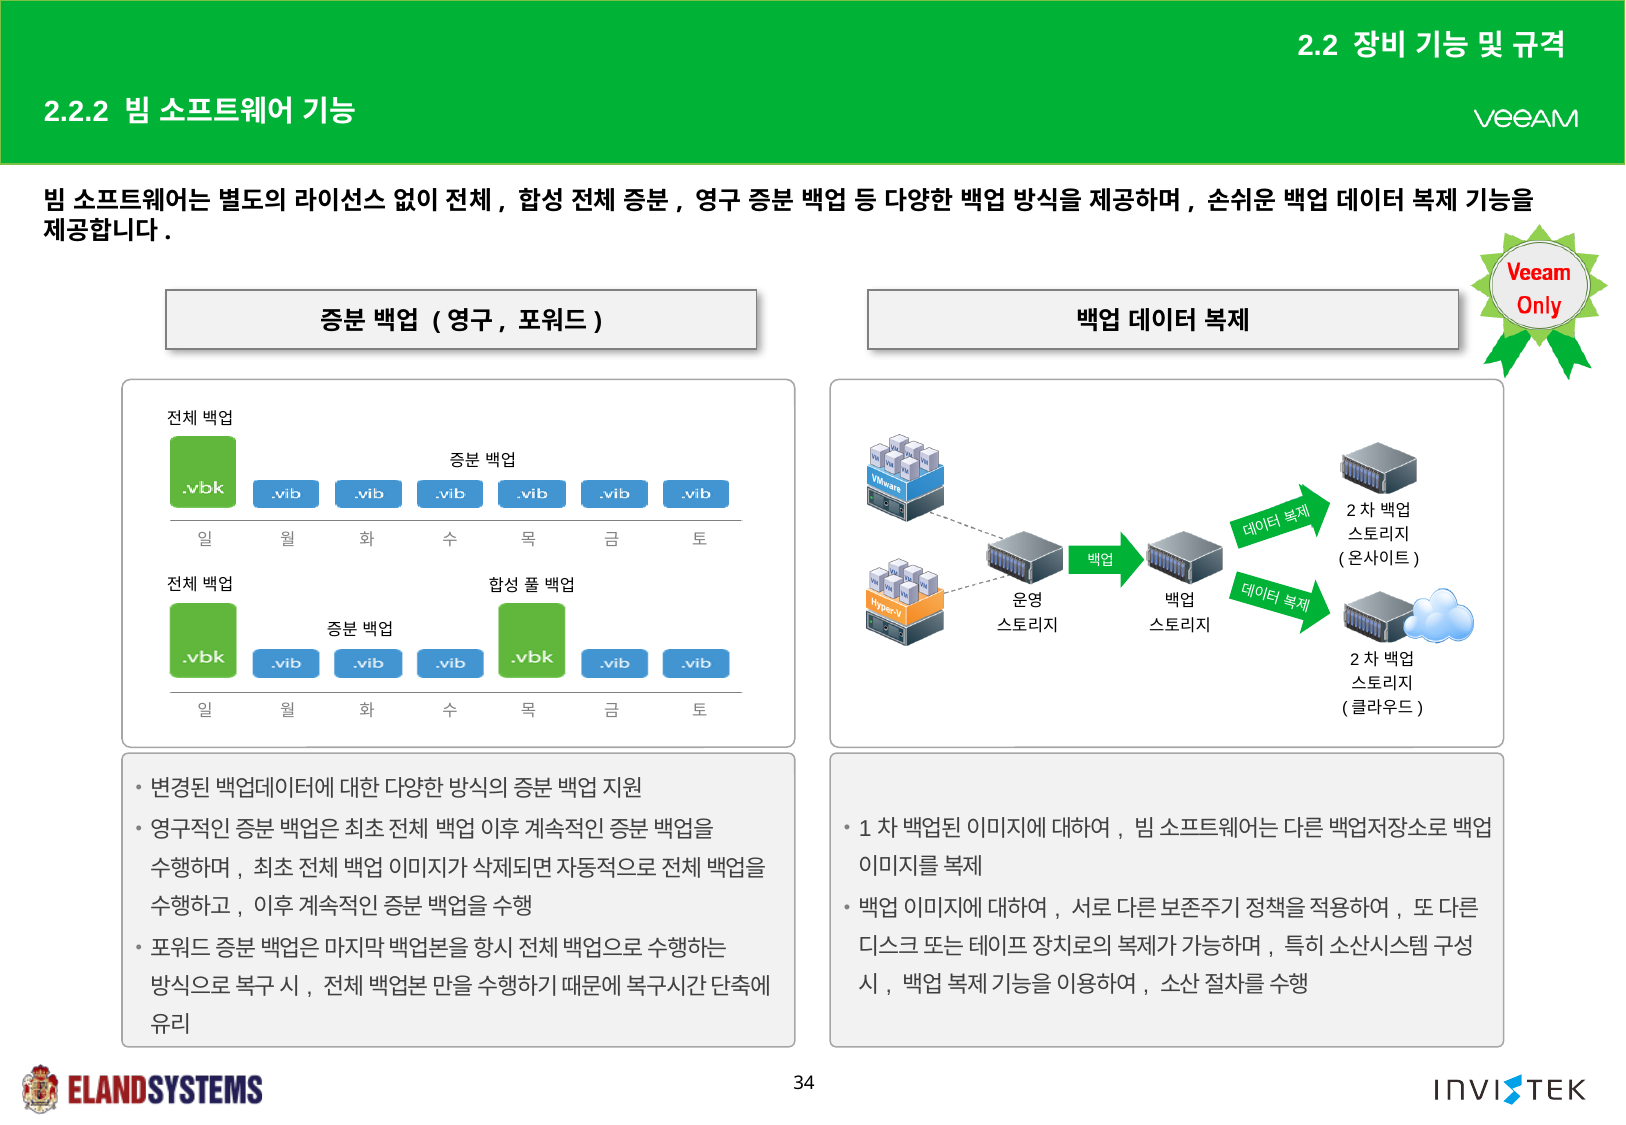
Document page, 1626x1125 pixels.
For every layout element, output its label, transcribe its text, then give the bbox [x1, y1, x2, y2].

title 2.2.2 빔 소프트웨어 기능 [28, 88, 989, 136]
picture [1435, 1074, 1519, 1105]
picture [1465, 100, 1586, 136]
list 빔 소프트웨어는 별도의 라이선스 없이 전체, 합성 전체 증분, 영구 증분 백업 등 다양한 백업 방식을 제공하며, 손쉬운 백업 데이터 복제 기능을 제공합니다. [28, 177, 1582, 355]
slide_number 34 [778, 1063, 847, 1105]
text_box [121, 379, 795, 1047]
text_box 백업 데이터 복제 [867, 289, 1460, 350]
list 2.2 장비 기능 및 규격 [862, 16, 1582, 76]
text_box 증분 백업 (영구, 포워드) [165, 289, 758, 350]
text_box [830, 379, 1504, 1047]
picture [1470, 224, 1608, 380]
picture [22, 1064, 270, 1115]
picture [1514, 1074, 1586, 1105]
